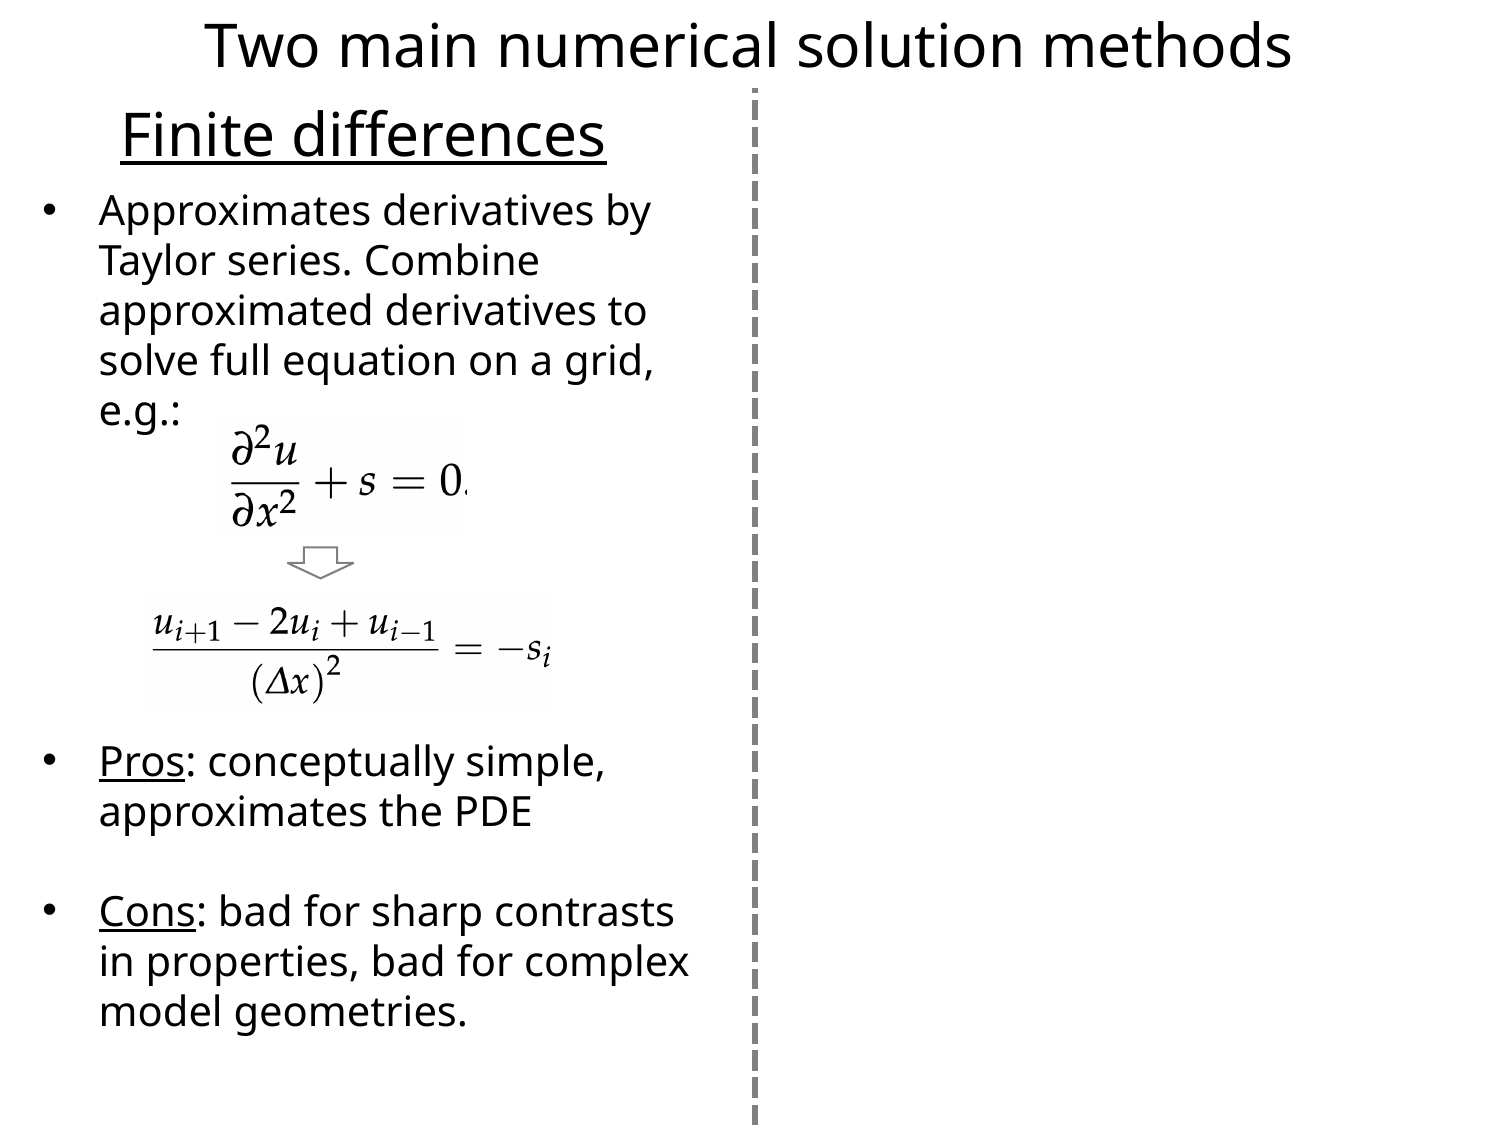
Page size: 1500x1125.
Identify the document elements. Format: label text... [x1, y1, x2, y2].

text_box Finite differences [67, 88, 660, 176]
text_box Approximates derivatives by Taylor series. Combine approximated derivatives to solve full equation on a grid, e.g.: Pros: conceptually simple, approximates the PDE Cons: bad for sharp contrasts in properties, bad for complex model geometries. [27, 176, 715, 1042]
text_box [286, 546, 355, 580]
text_box Two main numerical solution methods [0, 0, 1500, 88]
picture [144, 593, 553, 709]
picture [213, 414, 467, 533]
